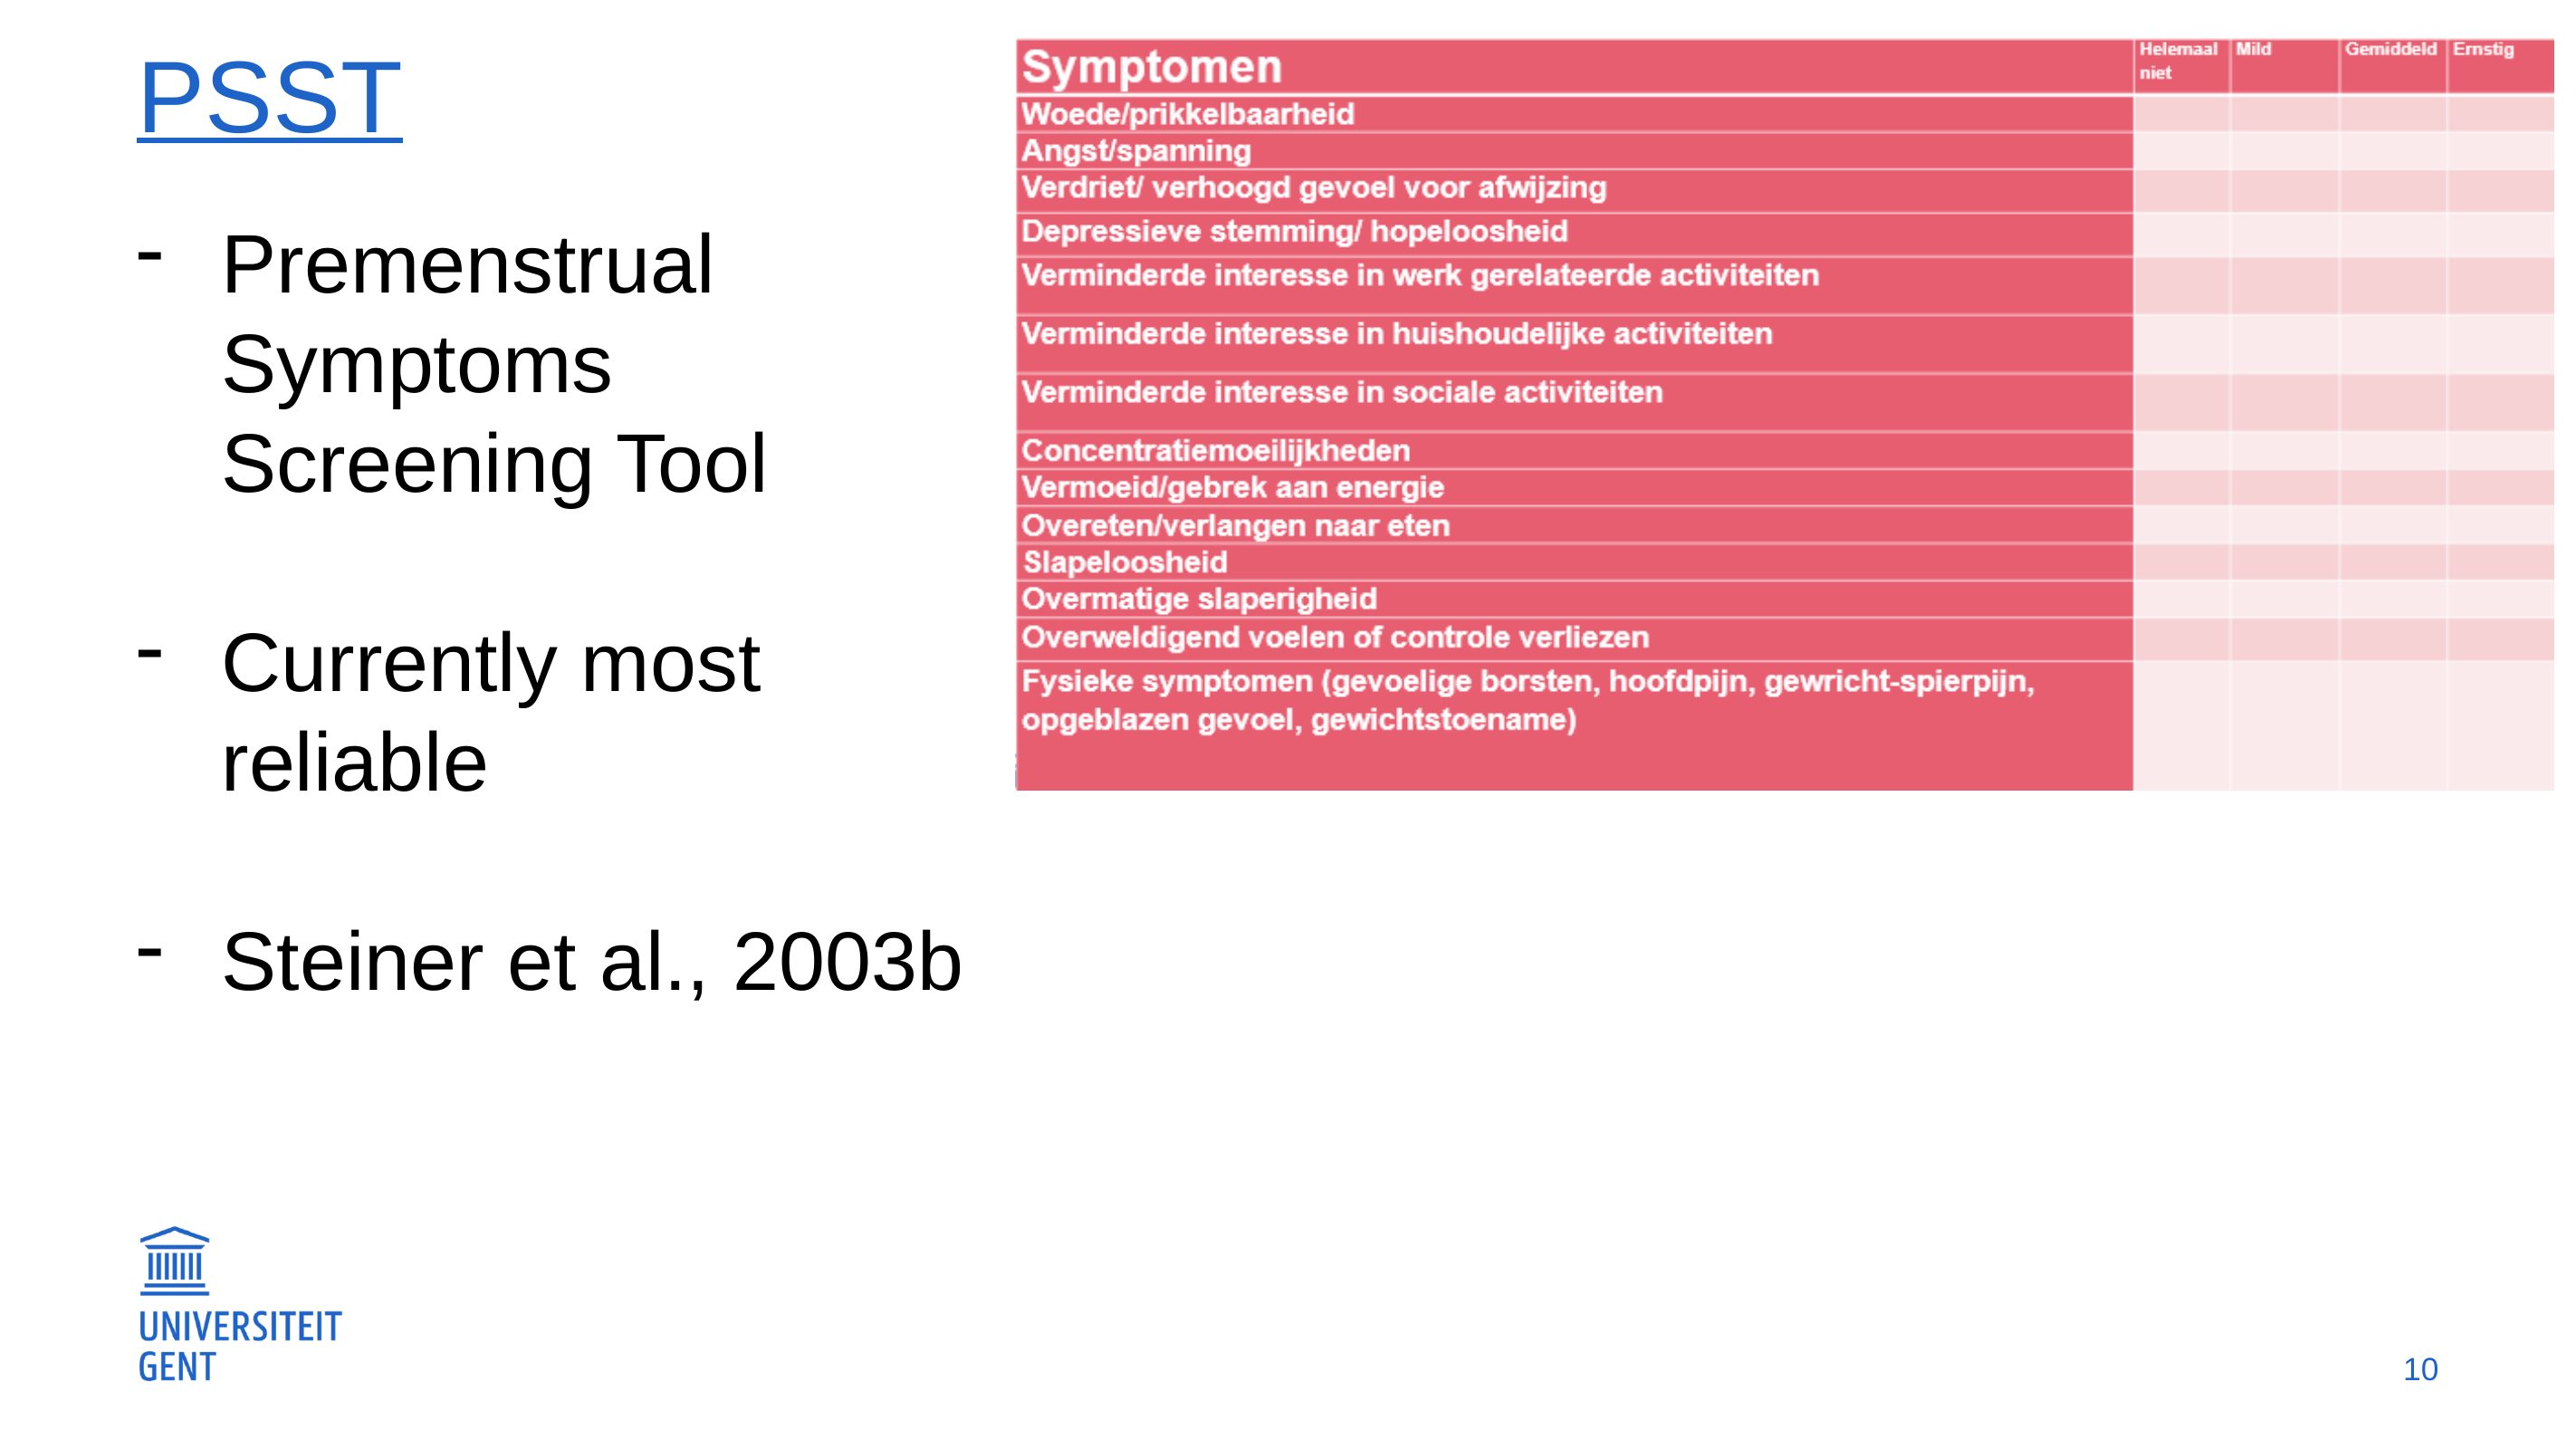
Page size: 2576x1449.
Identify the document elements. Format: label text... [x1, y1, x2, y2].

title PSST [123, 37, 1015, 166]
slide_number 10 [2315, 1329, 2453, 1407]
text_box Premenstrual Symptoms Screening Tool Currently most reliable Steiner et al., 2003b [123, 204, 991, 1182]
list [1015, 37, 2554, 791]
picture [72, 1174, 415, 1449]
